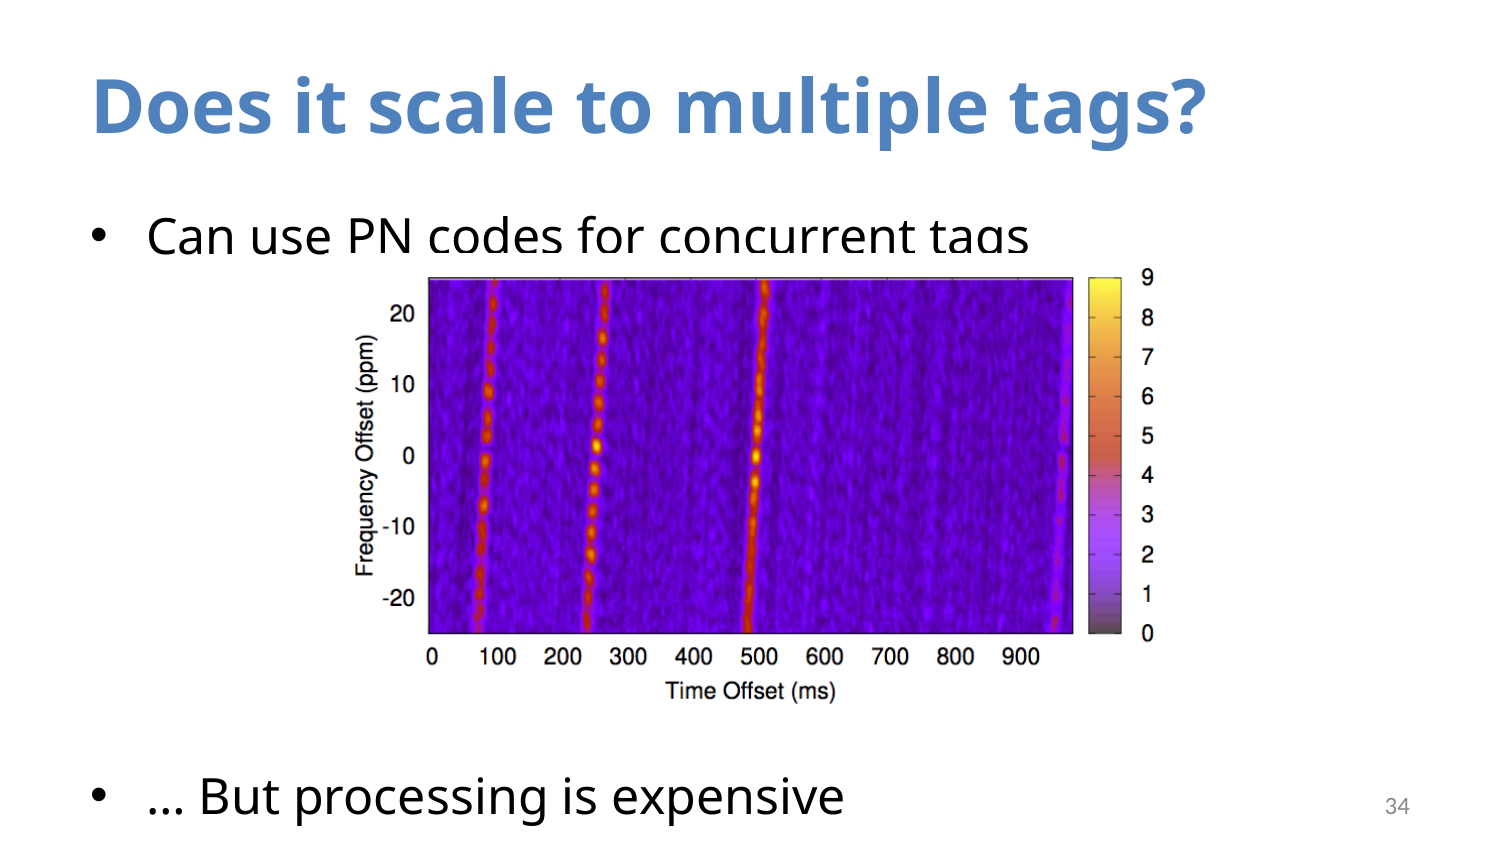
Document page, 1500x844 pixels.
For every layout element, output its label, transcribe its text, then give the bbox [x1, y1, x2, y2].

slide_number 34 [1074, 782, 1425, 827]
title Does it scale to multiple tags? [75, 33, 1425, 175]
picture [324, 253, 1175, 726]
list Can use PN codes for concurrent tags … But processing is expensive [75, 196, 1425, 844]
